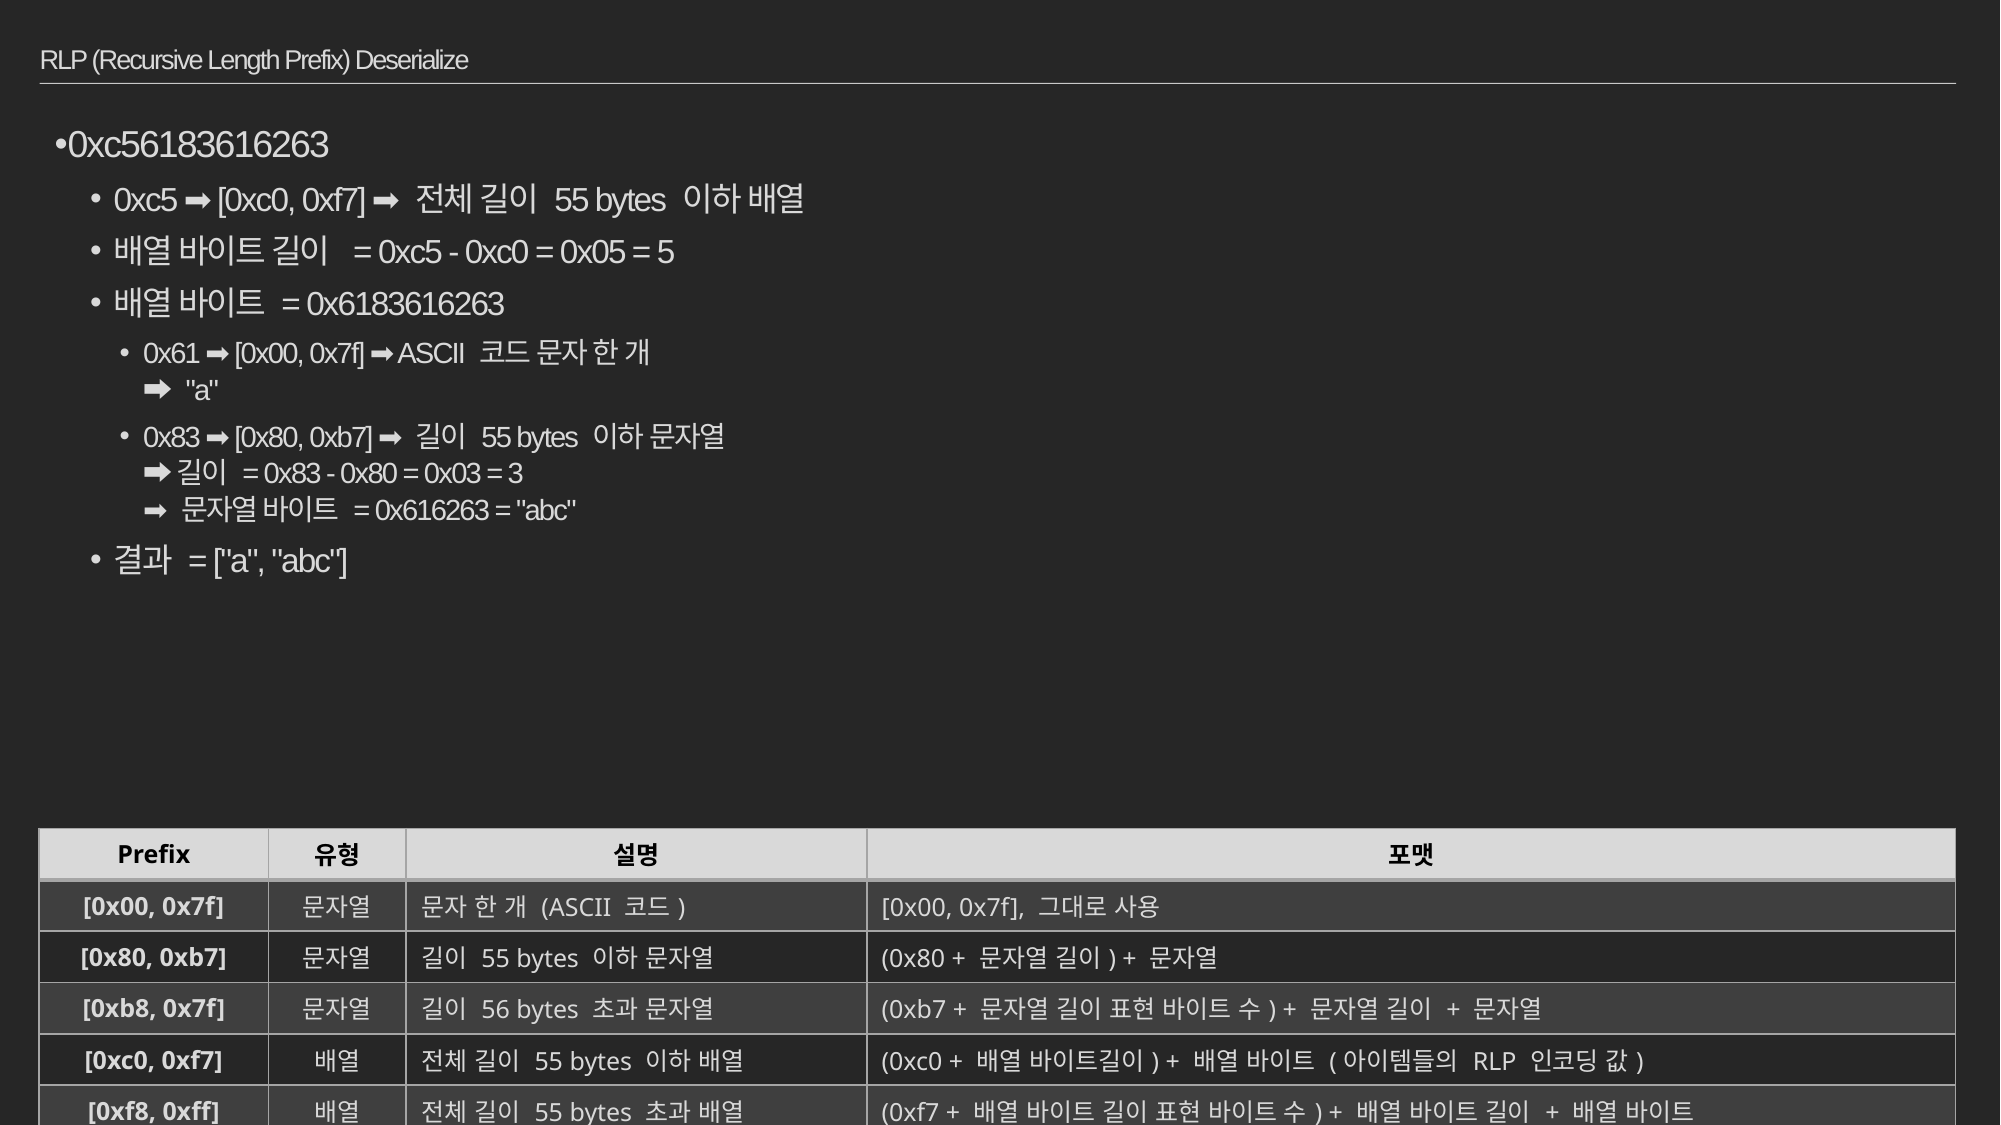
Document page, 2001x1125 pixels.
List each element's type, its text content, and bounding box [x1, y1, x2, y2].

table_cell [0x80, 0xb7] [40, 932, 268, 982]
table_cell (0xf7 + 배열 바이트 길이 표현 바이트 수) + 배열 바이트 길이 + 배열 바이트 [868, 1086, 1955, 1125]
table_cell 문자열 [269, 882, 405, 930]
table_cell 문자열 [269, 932, 405, 982]
table_header Prefix [40, 829, 268, 878]
table_cell [0x00, 0x7f], 그대로 사용 [868, 882, 1955, 930]
table_cell [0xf8, 0xff] [40, 1086, 268, 1125]
table_cell 길이 56 bytes 초과 문자열 [407, 983, 866, 1033]
table_cell 배열 [269, 1086, 405, 1125]
title RLP (Recursive Length Prefix) Deserialize [39, 31, 1961, 84]
table_cell [0xb8, 0x7f] [40, 983, 268, 1033]
table_cell 길이 55 bytes 이하 문자열 [407, 932, 866, 982]
table_cell [0x00, 0x7f] [40, 882, 268, 930]
table_cell 문자 한 개 (ASCII 코드) [407, 882, 866, 930]
table_cell 배열 [269, 1035, 405, 1084]
table_header 유형 [269, 829, 405, 878]
table_cell (0xc0 + 배열 바이트길이) + 배열 바이트 (아이템들의 RLP 인코딩 값) [868, 1035, 1955, 1084]
table_cell 문자열 [269, 983, 405, 1033]
list 0xc56183616263 0xc5 ➡ [0xc0, 0xf7] ➡ 전체 길이 55 bytes 이하 배열 배열 바이트 길이 = 0xc5 - 0xc0 = 0x05 = 5 배열 바이트 = 0x6183616263 0x61 ➡ [0x00, 0x7f] ➡ ASCII 코드 문자 한 개 ➡ "a" 0x83 ➡ [0x80, 0xb7] ➡ 길이 55 bytes 이하 문자열 ➡ 길이 = 0x83 - 0x80 = 0x03 = 3 ➡ 문자열 바이트 = 0x616263 = "abc" 결과 = ["a", "abc"] [39, 110, 1957, 825]
table_cell 전체 길이 55 bytes 이하 배열 [407, 1035, 866, 1084]
table_cell [0xc0, 0xf7] [40, 1035, 268, 1084]
table_header 설명 [407, 829, 866, 878]
table_cell (0xb7 + 문자열 길이 표현 바이트 수) + 문자열 길이 + 문자열 [868, 983, 1955, 1033]
table_header 포맷 [868, 829, 1955, 878]
table_cell (0x80 + 문자열 길이) + 문자열 [868, 932, 1955, 982]
table_cell 전체 길이 55 bytes 초과 배열 [407, 1086, 866, 1125]
